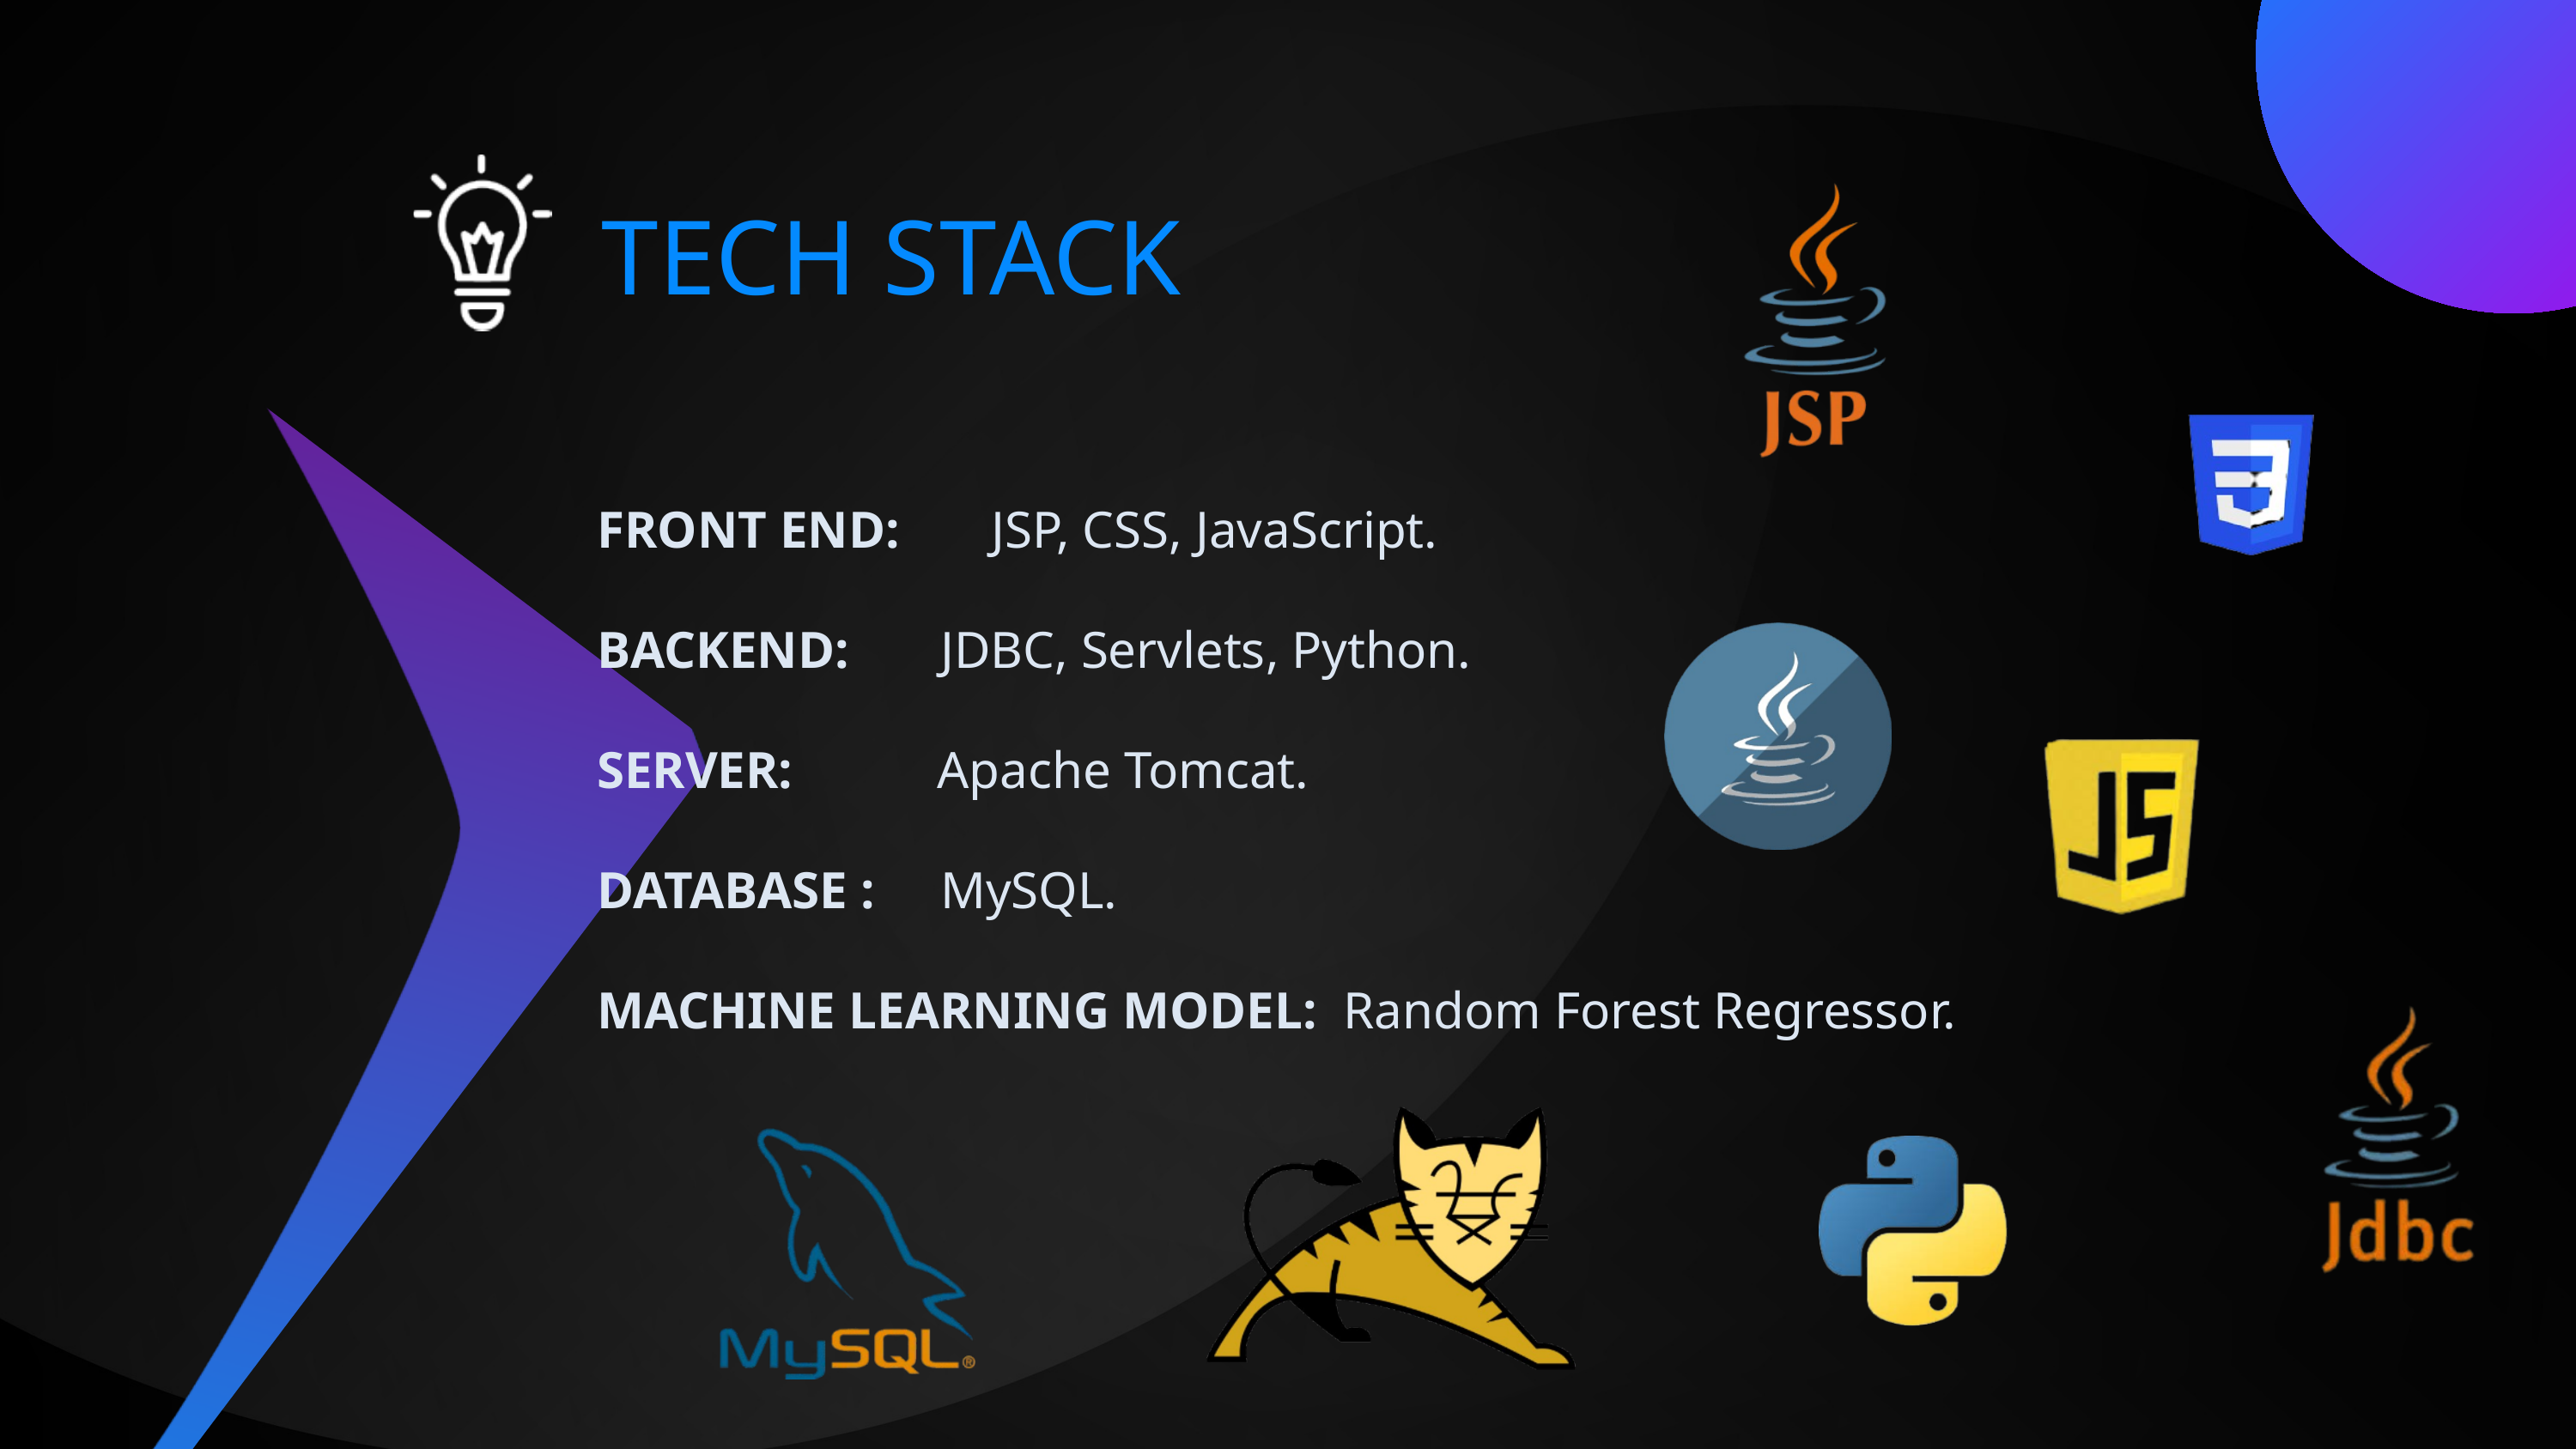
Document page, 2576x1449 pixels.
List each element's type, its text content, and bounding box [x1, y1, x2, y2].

text_box FRONT END: JSP, CSS, JavaScript. BACKEND: JDBC, Servlets, Python. SERVER: Apache Tomcat. DATABASE : MySQL. MACHINE LEARNING MODEL: Random Forest Regressor. [597, 498, 2390, 1100]
picture [2239, 985, 2545, 1292]
text_box [0, 0, 2576, 1449]
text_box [2256, 0, 2576, 314]
text_box TECH STACK [601, 173, 1303, 316]
text_box [413, 155, 552, 331]
picture [2109, 415, 2392, 555]
picture [720, 1125, 975, 1379]
picture [1819, 1135, 2026, 1363]
picture [1664, 622, 1892, 850]
picture [1737, 181, 1892, 464]
picture [1955, 721, 2291, 945]
text_box [0, 206, 597, 1449]
picture [1204, 1105, 1577, 1370]
